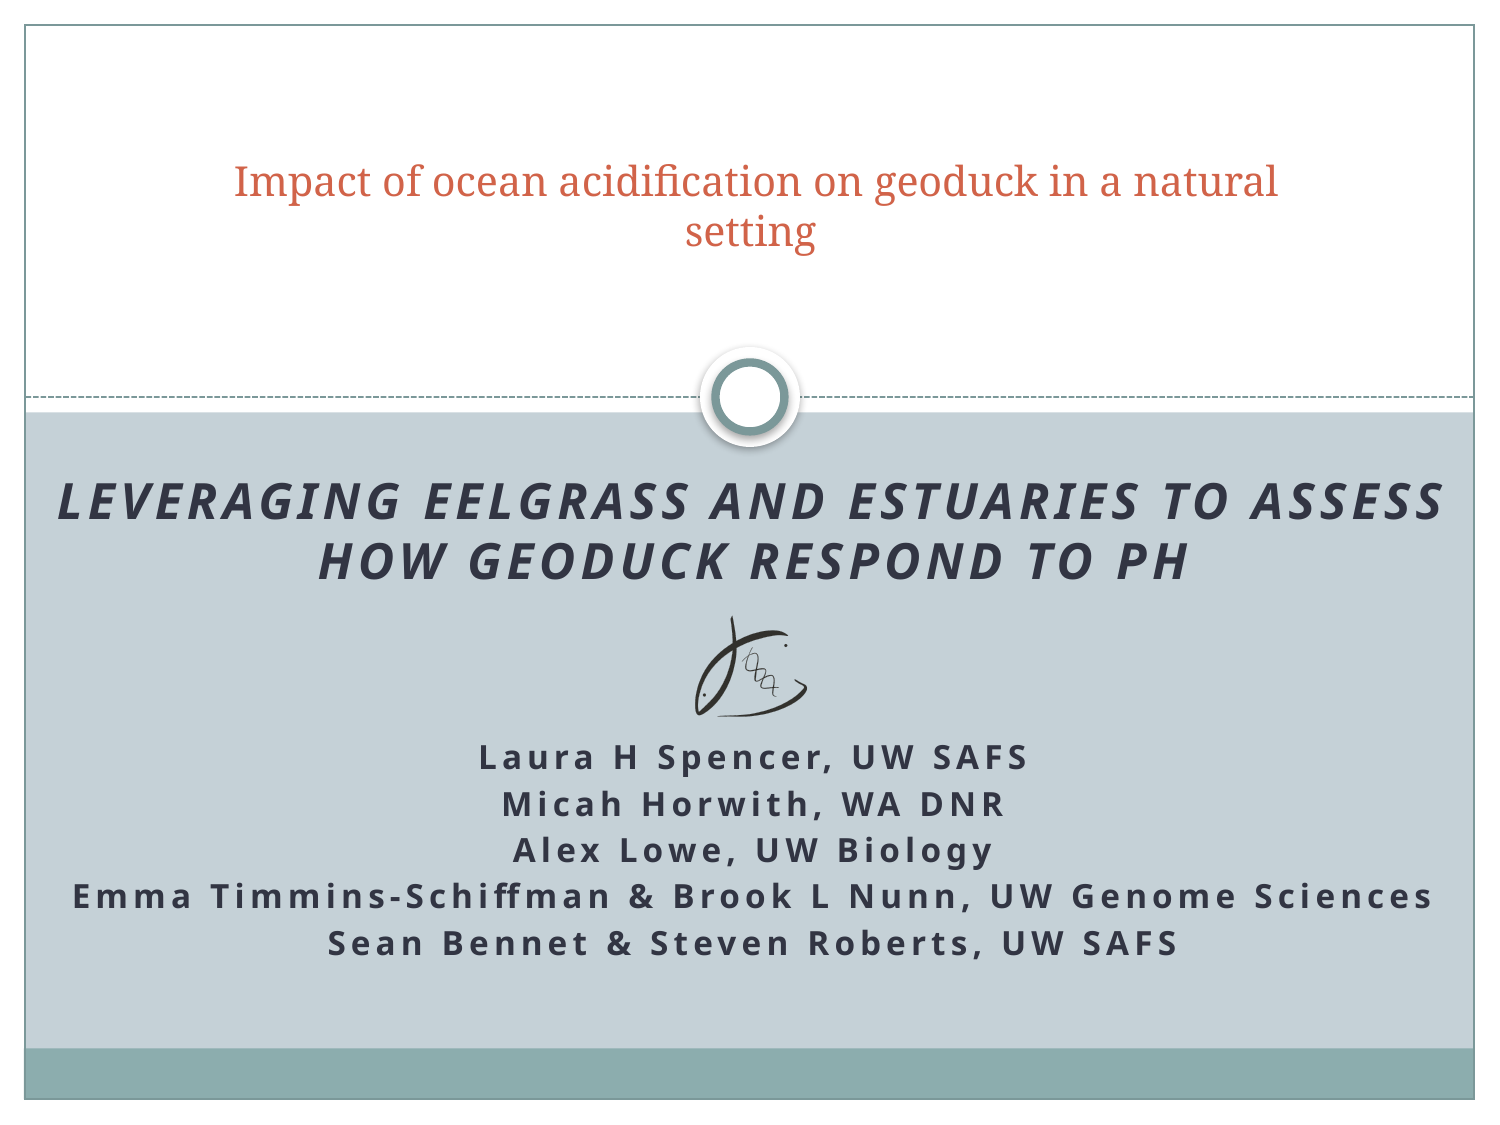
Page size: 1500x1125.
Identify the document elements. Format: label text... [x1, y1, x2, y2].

title Impact of ocean acidification on geoduck in a natural setting [204, 147, 1308, 262]
subtitle Leveraging eelgrass and estuaries to assess how geoduck respond to pH Laura H Spencer, UW SAFS Micah Horwith, WA DNR Alex Lowe, UW Biology Emma Timmins-Schiffman & Brook L Nunn, UW Genome Sciences Sean Bennet & Steven Roberts, UW SAFS [27, 462, 1478, 1048]
picture [688, 613, 815, 724]
